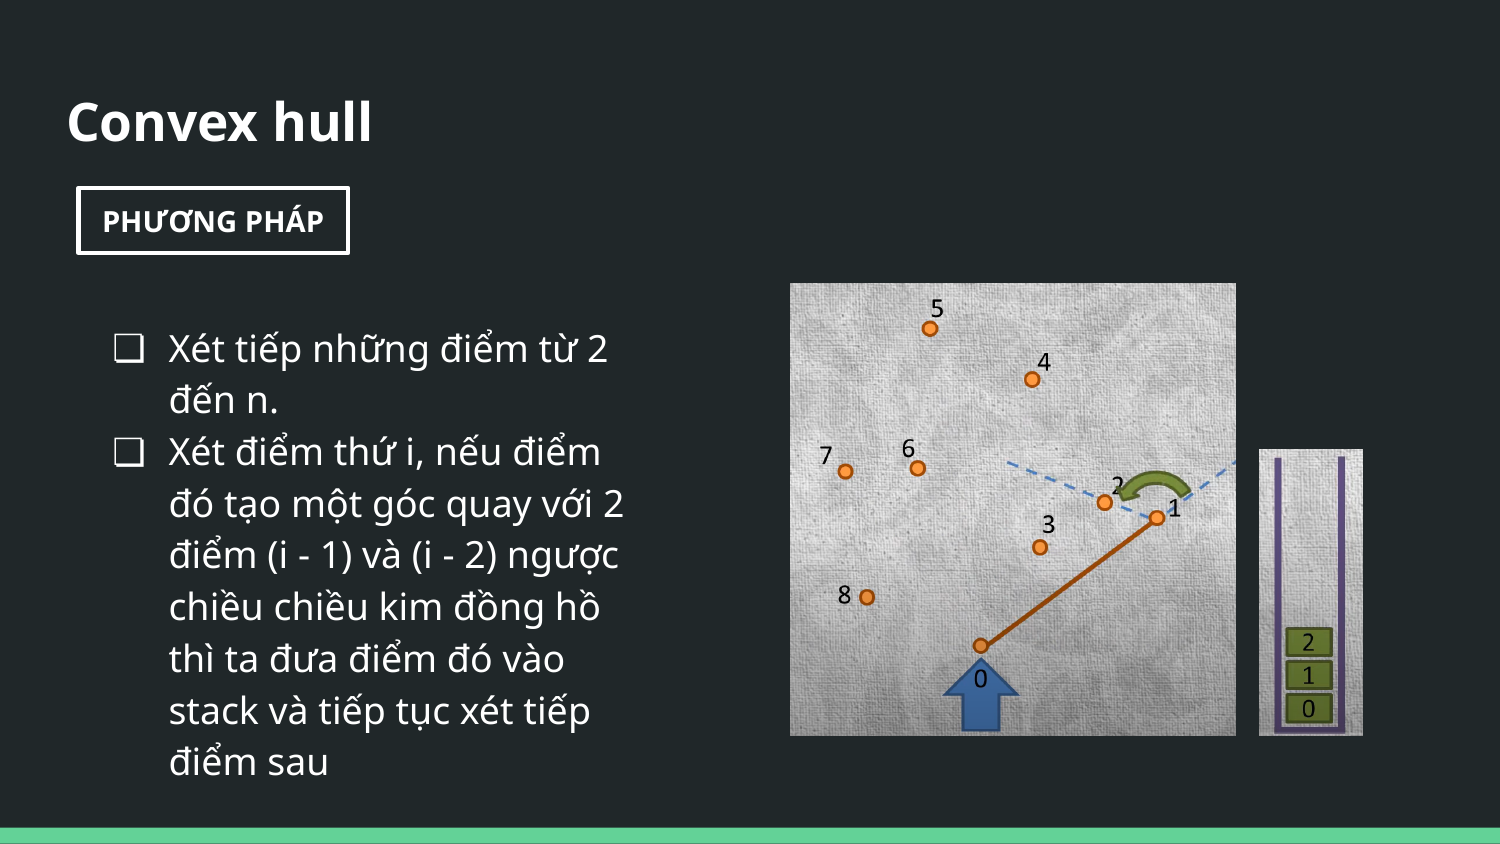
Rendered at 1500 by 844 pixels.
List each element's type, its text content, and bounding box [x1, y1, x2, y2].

text_box PHƯƠNG PHÁP [78, 187, 348, 253]
title Convex hull [51, 72, 1449, 167]
picture [1258, 449, 1363, 736]
text_box Xét tiếp những điểm từ 2 đến n. Xét điểm thứ i, nếu điểm đó tạo một góc quay với 2 điểm (i - 1) và (i - 2) ngược chiều chiều kim đồng hồ thì ta đưa điểm đó vào stack và tiếp tục xét tiếp điểm sau [78, 302, 671, 799]
picture [789, 283, 1236, 736]
